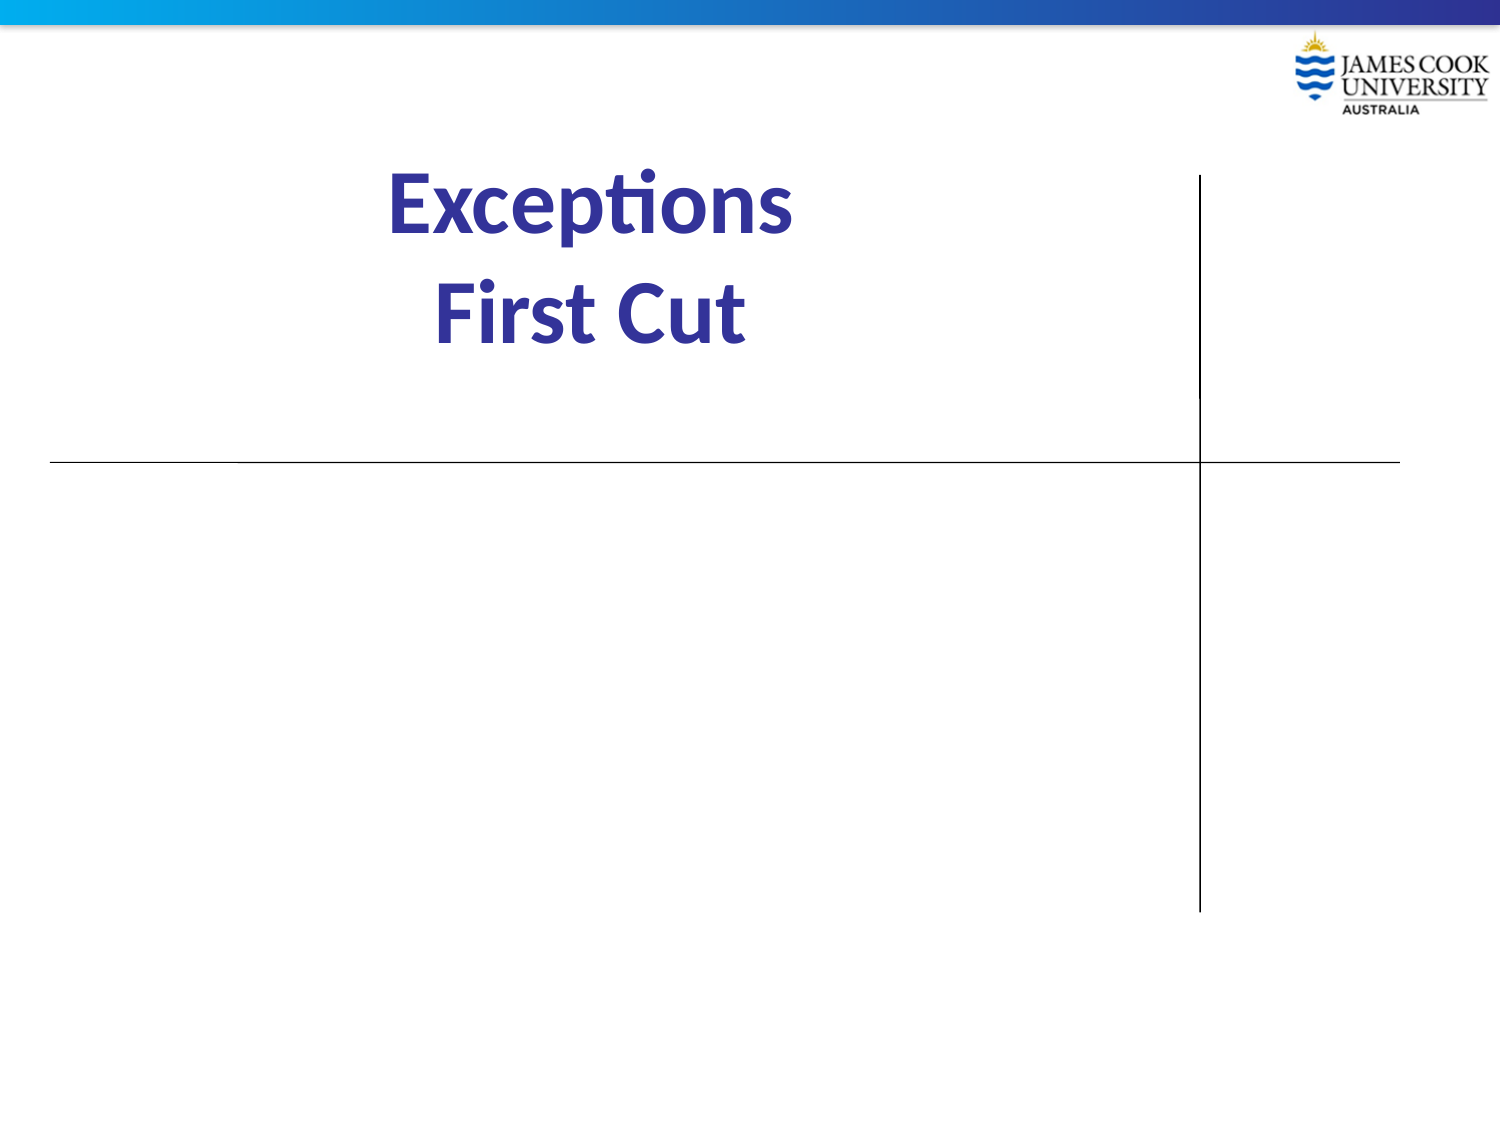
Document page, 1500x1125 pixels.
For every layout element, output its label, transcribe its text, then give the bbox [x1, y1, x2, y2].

picture [1287, 27, 1500, 123]
title Exceptions First Cut [17, 76, 1165, 427]
